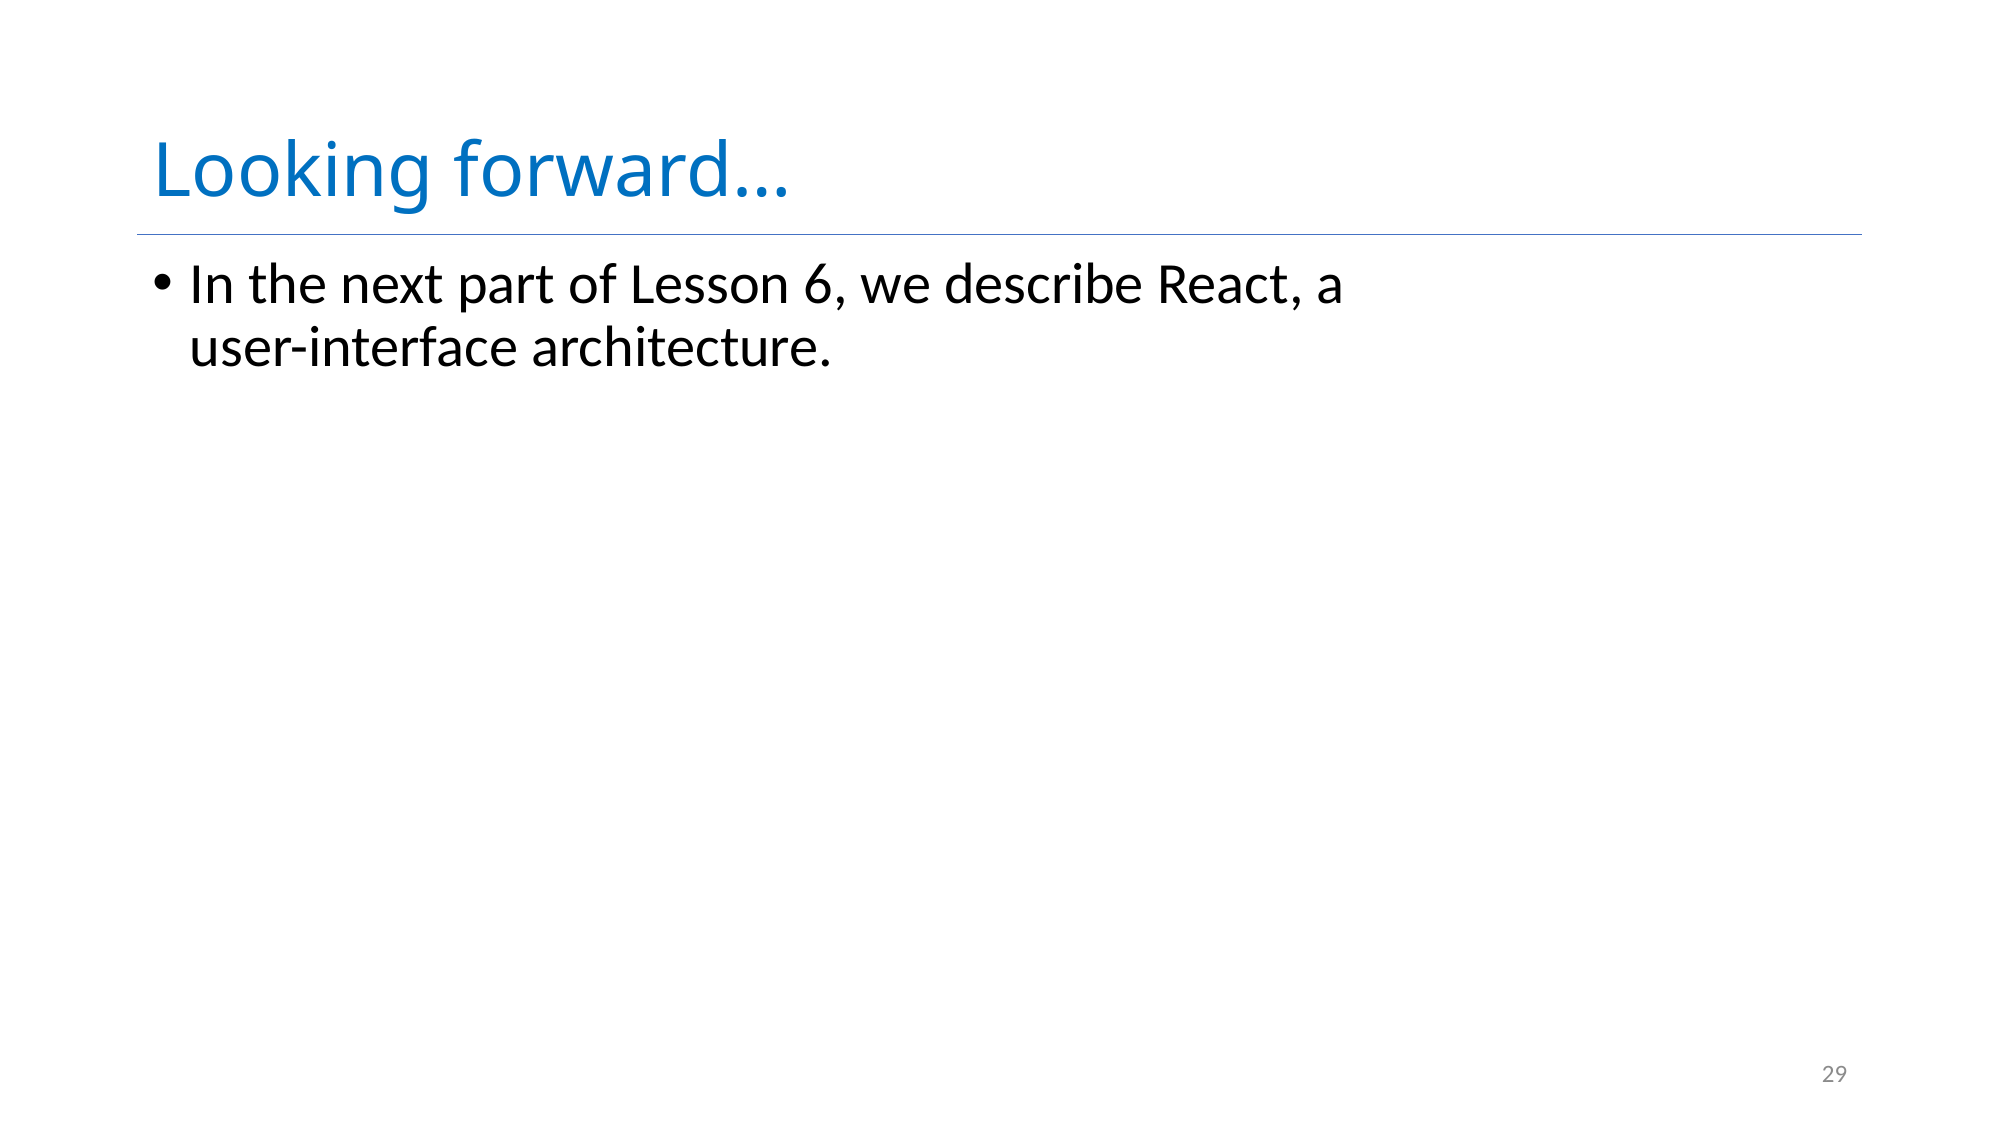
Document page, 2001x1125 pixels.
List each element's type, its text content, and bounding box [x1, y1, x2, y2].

title Looking forward… [137, 3, 1863, 221]
list In the next part of Lesson 6, we describe React, a user-interface architecture. [137, 246, 1432, 960]
slide_number 29 [1412, 1042, 1863, 1103]
